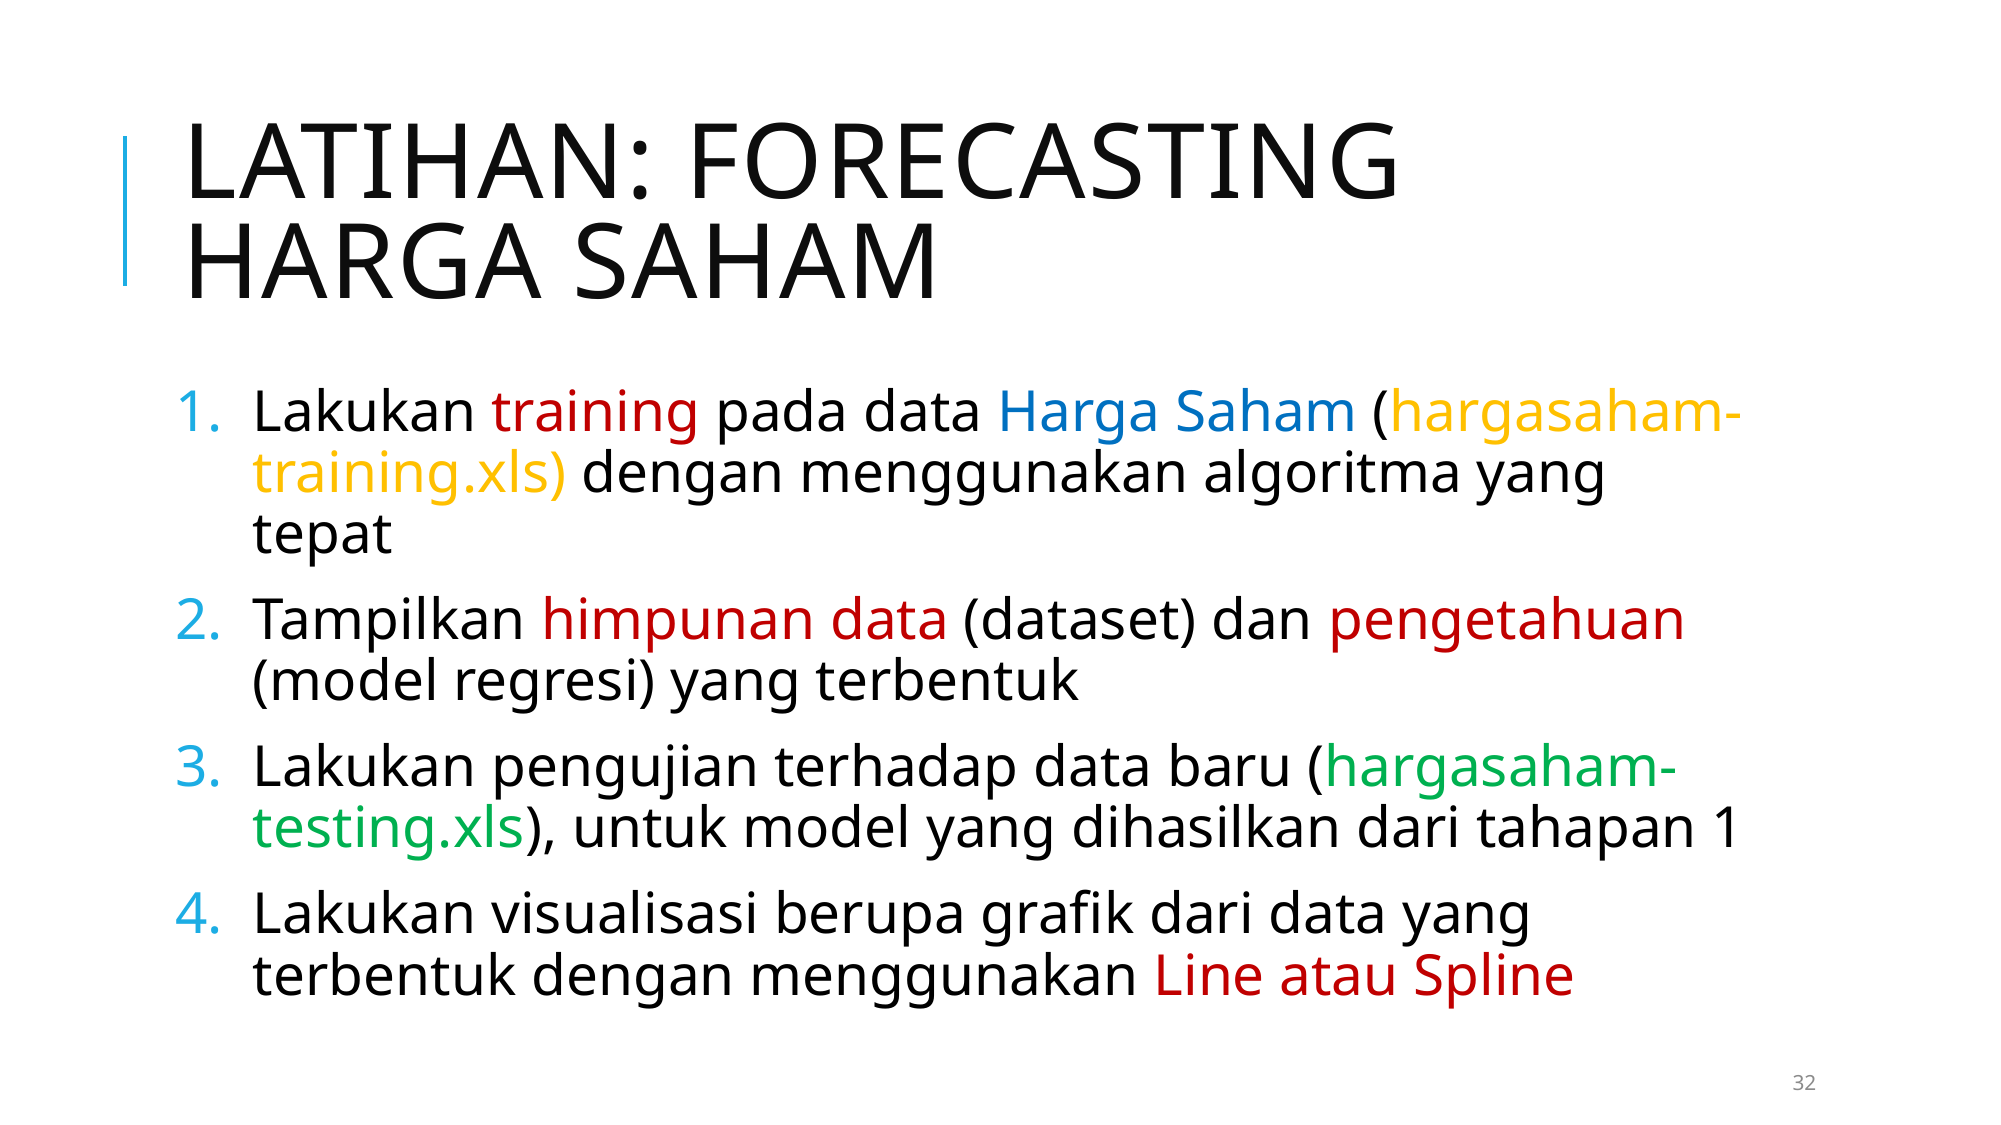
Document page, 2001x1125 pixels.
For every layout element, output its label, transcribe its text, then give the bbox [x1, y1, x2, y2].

list Lakukan training pada data Harga Saham (hargasaham-training.xls) dengan menggunakan algoritma yang tepat Tampilkan himpunan data (dataset) dan pengetahuan (model regresi) yang terbentuk Lakukan pengujian terhadap data baru (hargasaham-testing.xls), untuk model yang dihasilkan dari tahapan 1 Lakukan visualisasi berupa grafik dari data yang terbentuk dengan menggunakan Line atau Spline [168, 375, 1763, 1035]
title Latihan: Forecasting Harga Saham [168, 96, 1763, 342]
slide_number 32 [1777, 1061, 1938, 1107]
